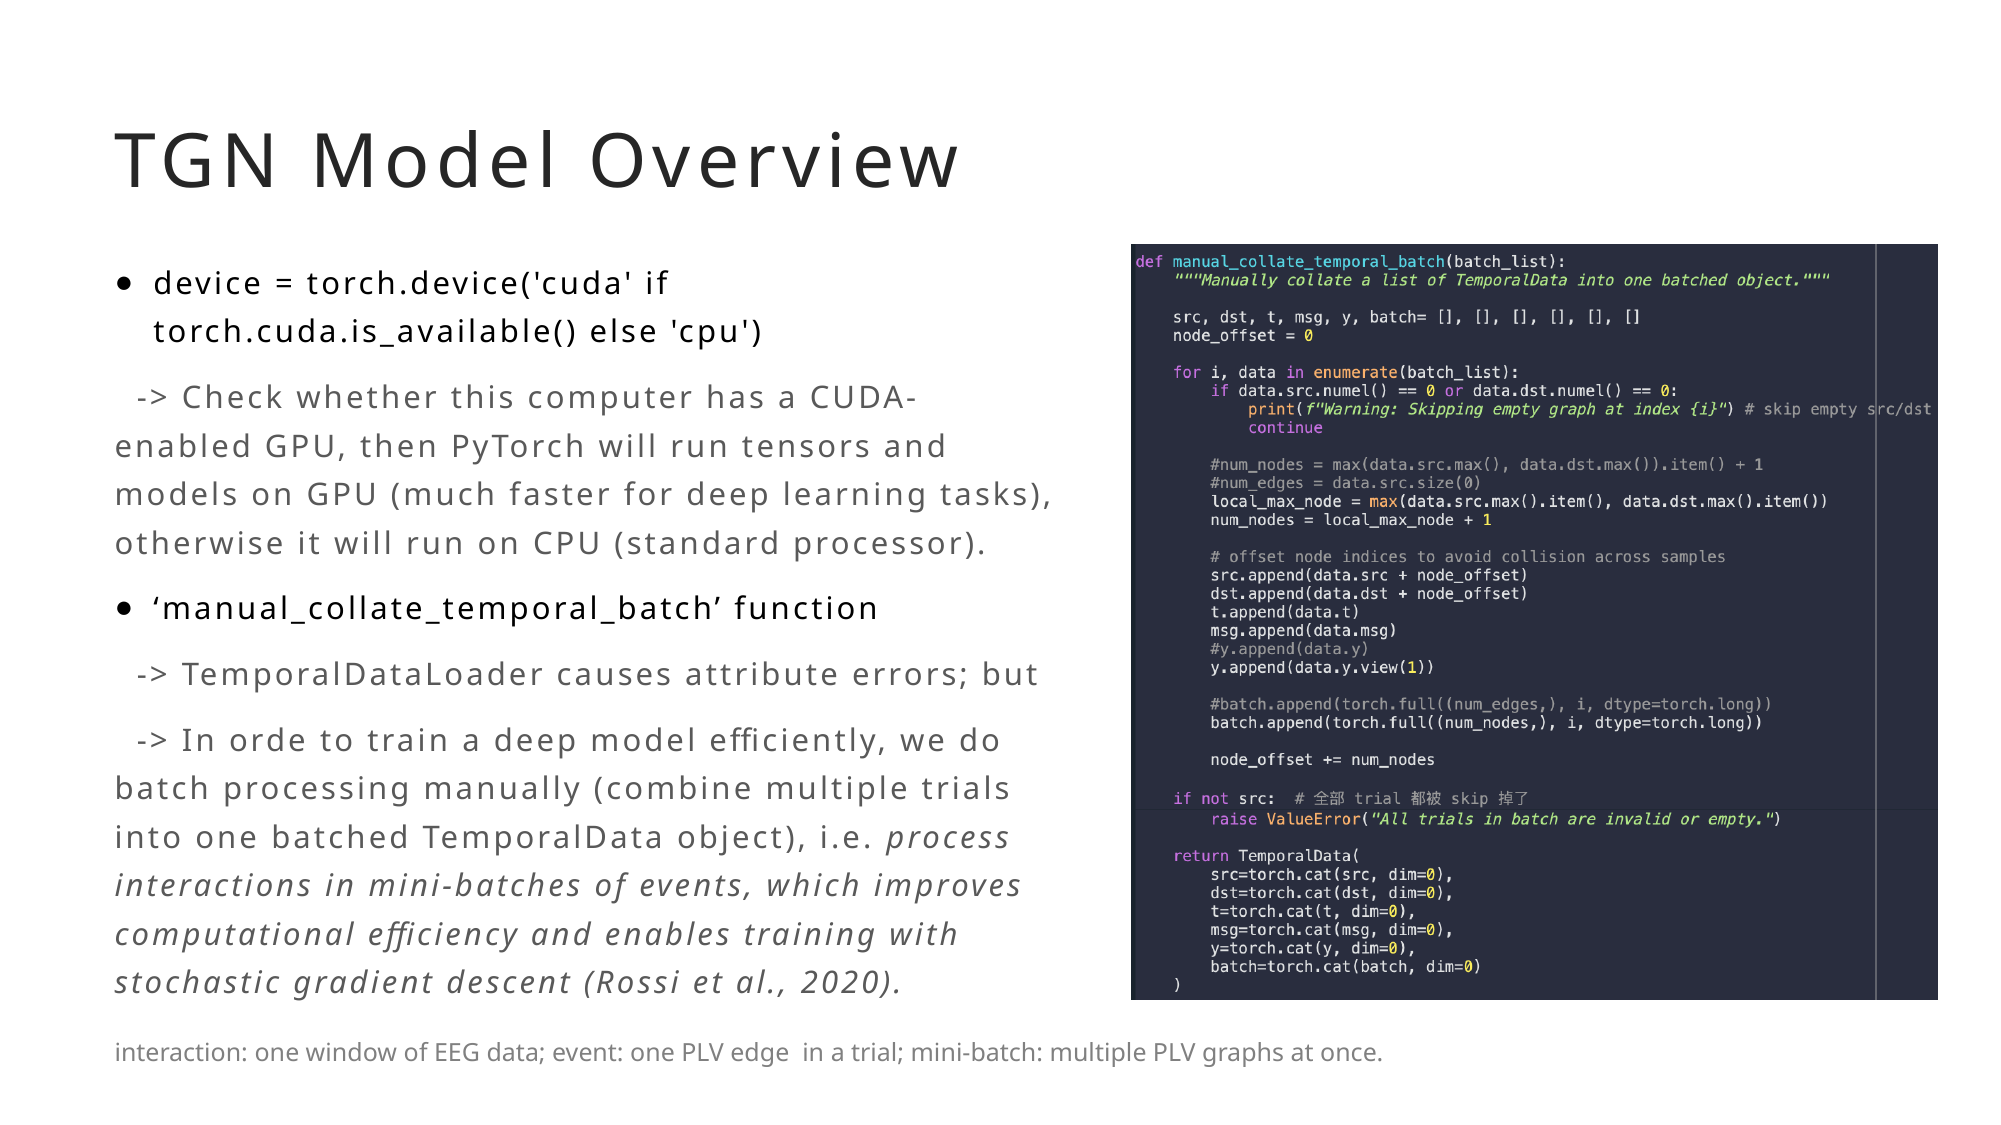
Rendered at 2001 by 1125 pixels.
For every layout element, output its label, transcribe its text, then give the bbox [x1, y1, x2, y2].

list device = torch.device('cuda' if torch.cuda.is_available() else 'cpu') -> Check whether this computer has a CUDA-enabled GPU, then PyTorch will run tensors and models on GPU (much faster for deep learning tasks), otherwise it will run on CPU (standard processor). ‘manual_collate_temporal_batch’ function -> TemporalDataLoader causes attribute errors; but -> In orde to train a deep model efficiently, we do batch processing manually (combine multiple trials into one batched TemporalData object), i.e. process interactions in mini-batches of events, which improves computational efficiency and enables training with stochastic gradient descent (Rossi et al., 2020). [99, 244, 1074, 1026]
title TGN Model Overview [99, 99, 1900, 216]
text_box interaction: one window of EEG data; event: one PLV edge in a trial; mini-batch: multiple PLV graphs at once. [99, 1029, 1659, 1074]
picture [1130, 243, 1939, 1001]
